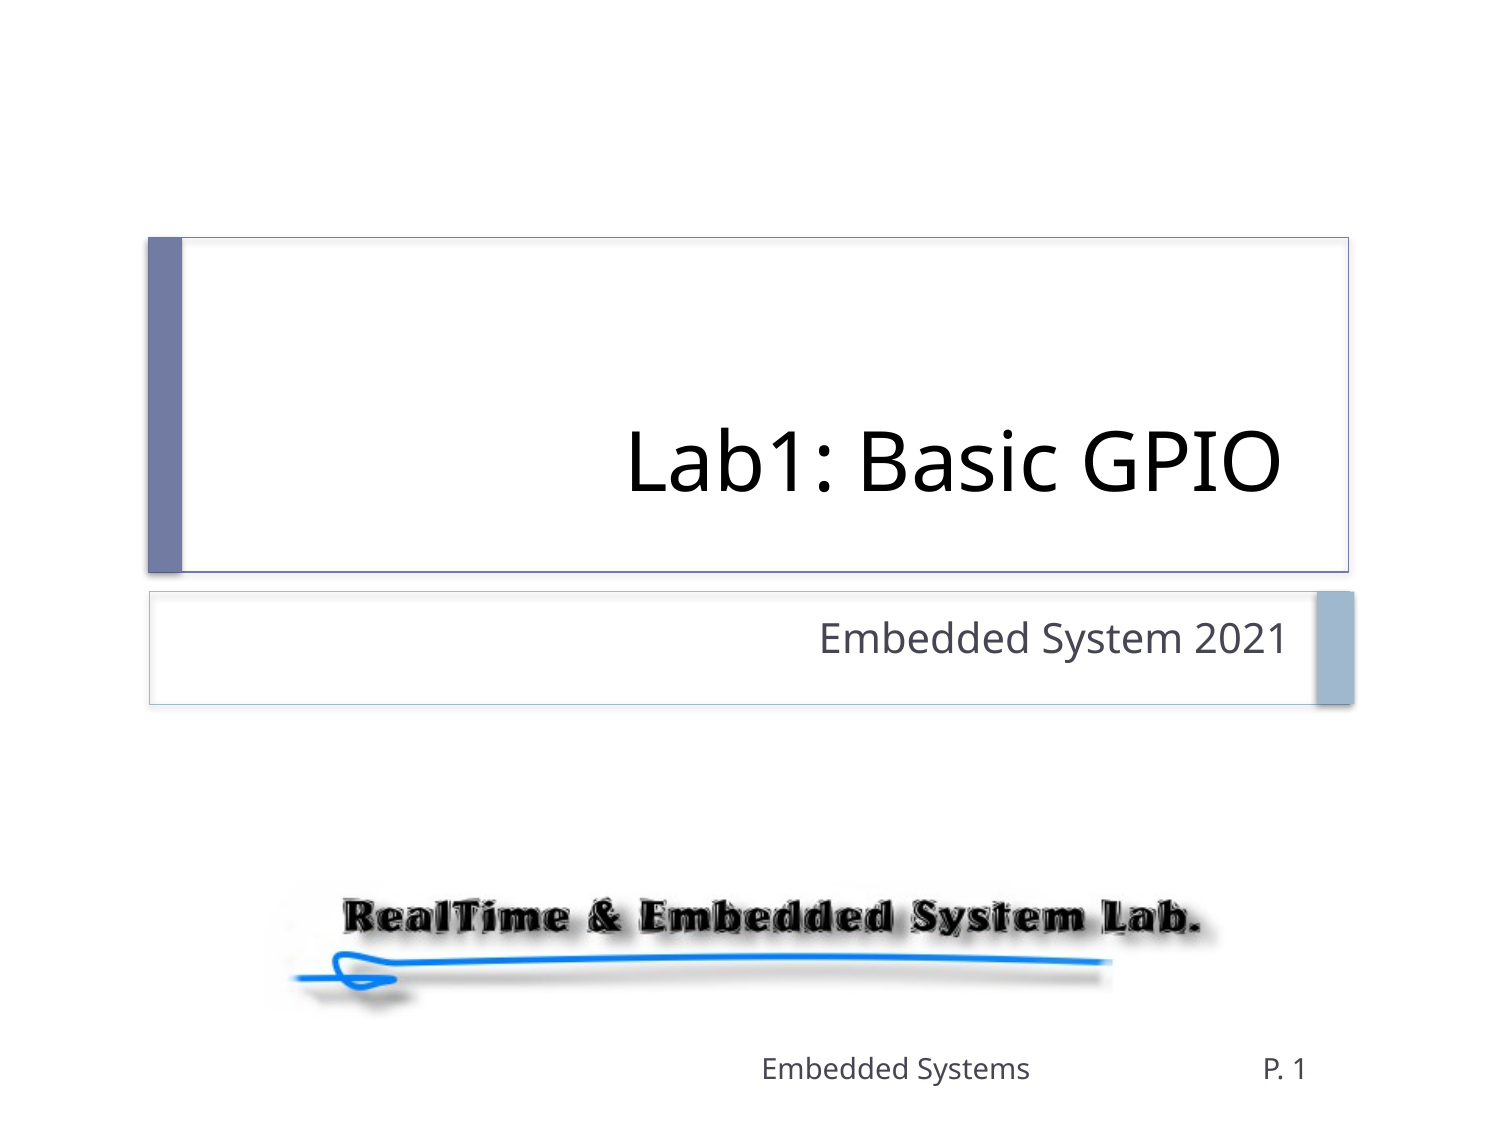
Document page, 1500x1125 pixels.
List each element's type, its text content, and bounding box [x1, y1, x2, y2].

picture [265, 881, 1227, 1019]
footer Embedded Systems [475, 1042, 1046, 1103]
subtitle Embedded System 2021 [194, 604, 1306, 692]
title Lab1: Basic GPIO [296, 400, 1301, 550]
slide_number P. 1 [1247, 1042, 1448, 1103]
